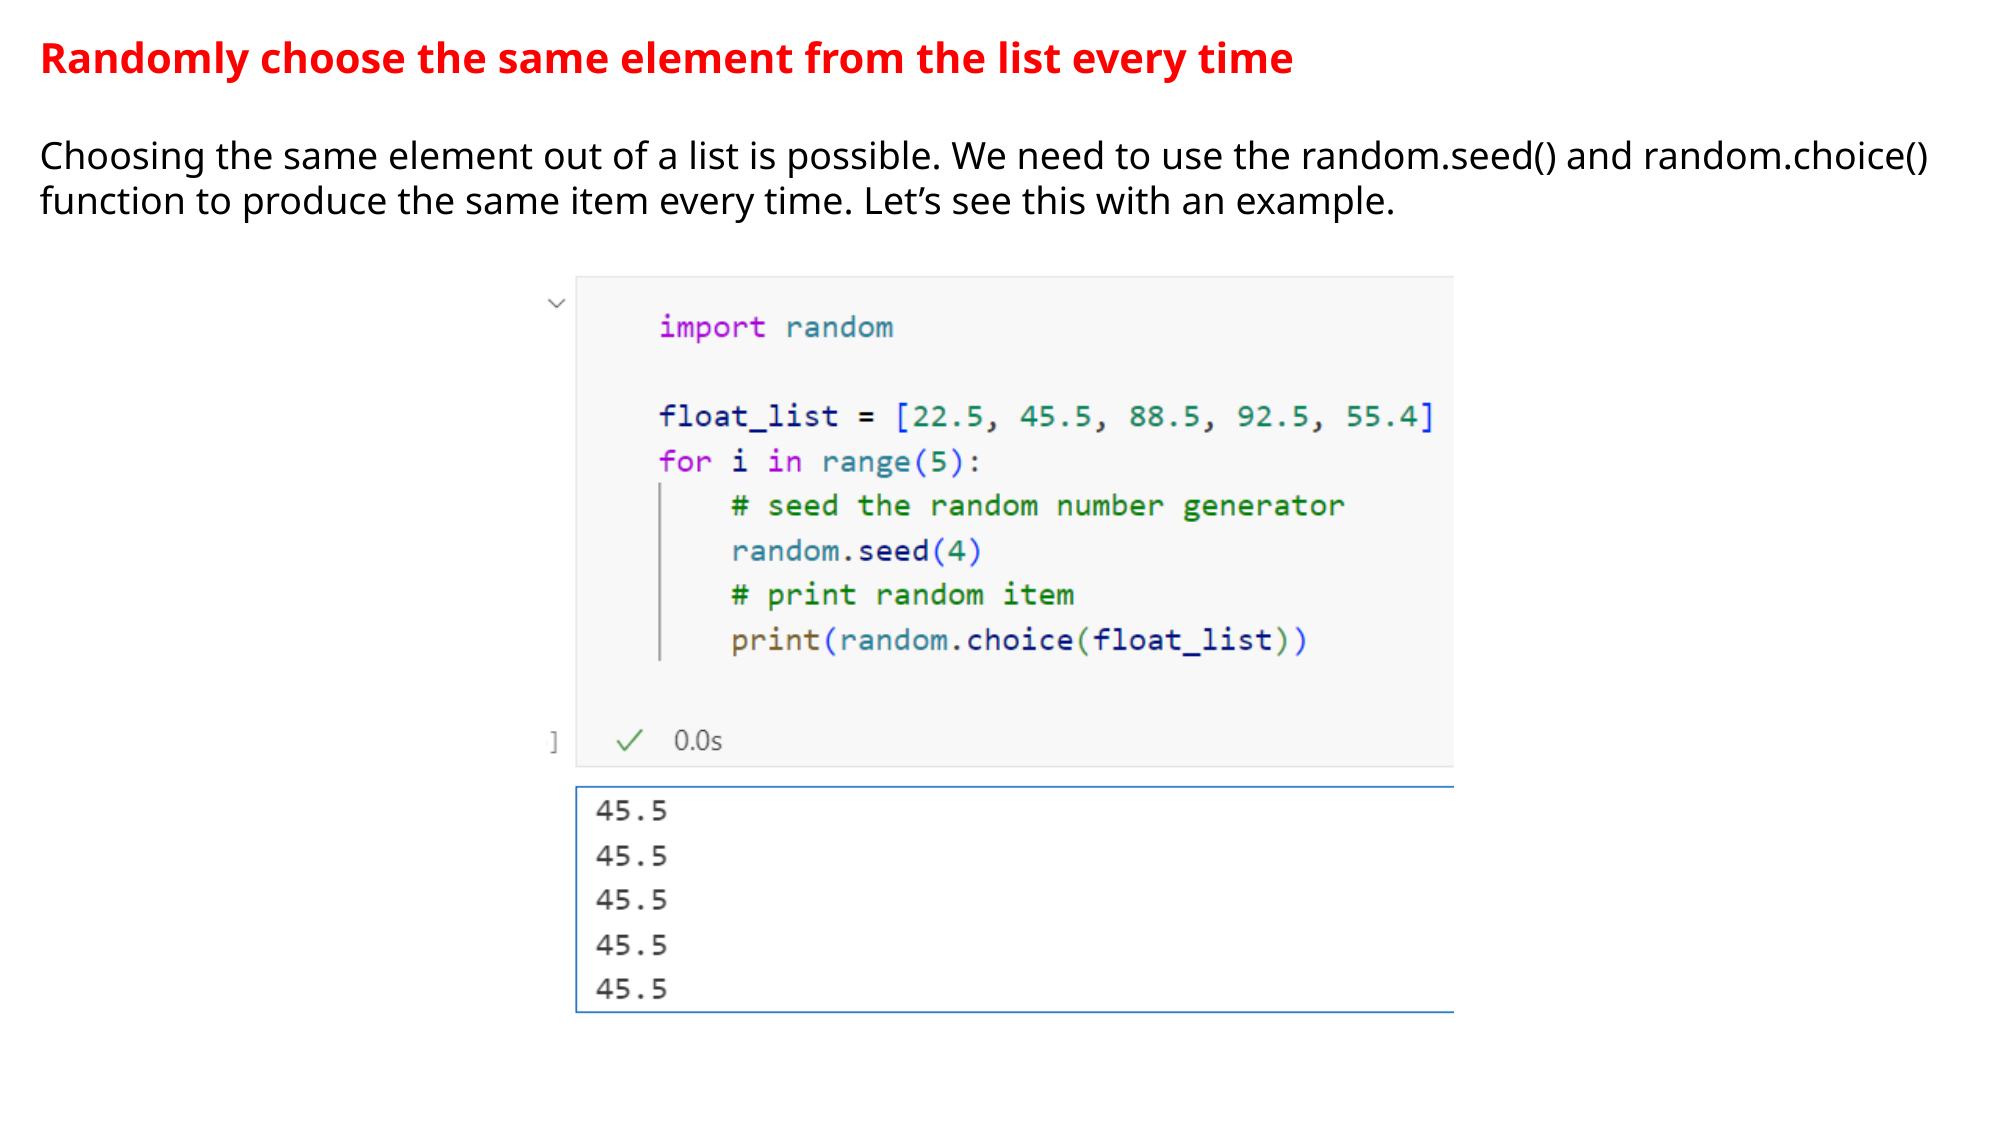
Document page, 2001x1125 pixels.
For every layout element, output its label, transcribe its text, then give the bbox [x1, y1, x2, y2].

picture [546, 256, 1454, 1069]
text_box Randomly choose the same element from the list every time Choosing the same element out of a list is possible. We need to use the random.seed() and random.choice() function to produce the same item every time. Let’s see this with an example. [24, 24, 1975, 230]
